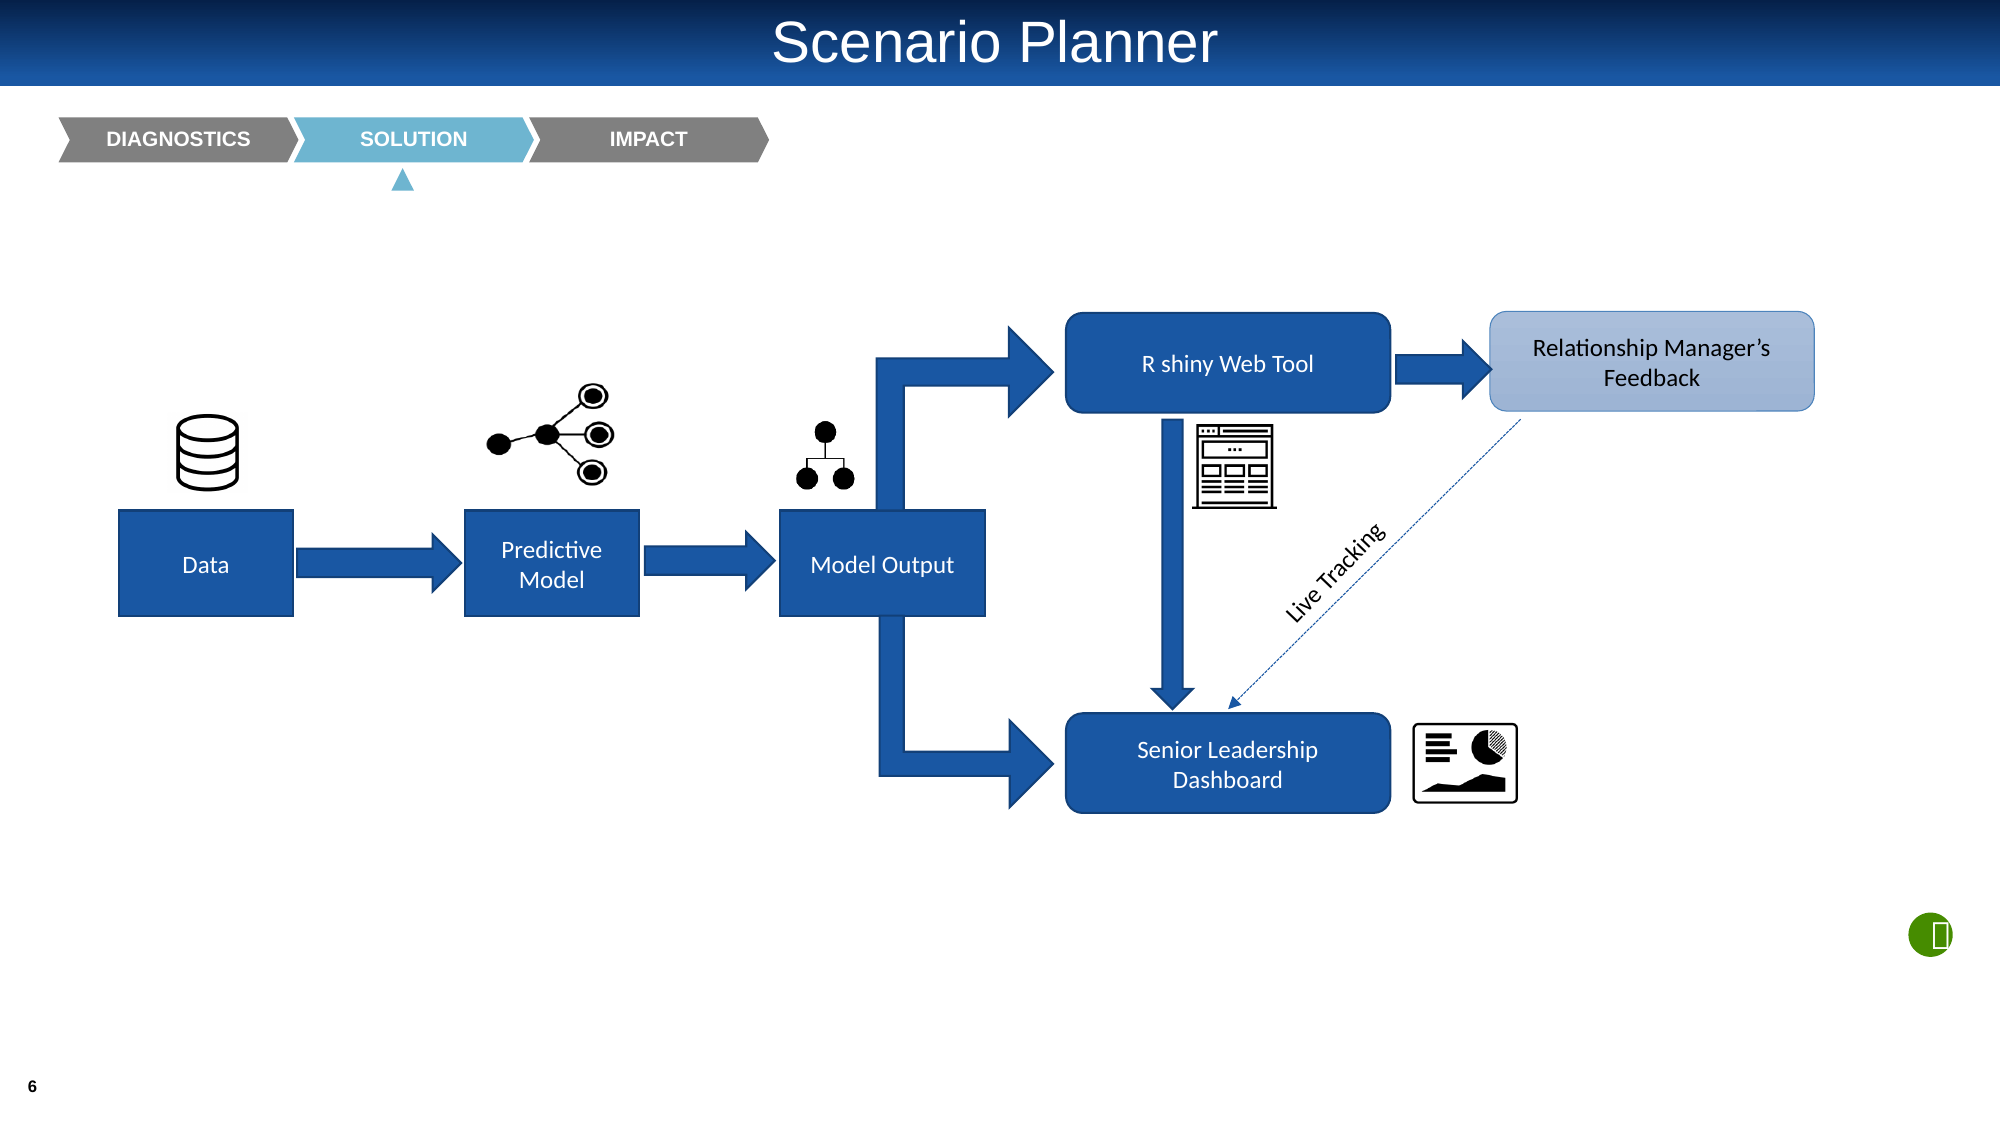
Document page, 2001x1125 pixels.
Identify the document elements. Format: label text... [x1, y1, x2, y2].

text_box  [1907, 911, 1954, 958]
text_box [118, 311, 1815, 825]
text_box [58, 117, 770, 191]
title Scenario Planner [98, 9, 1894, 77]
